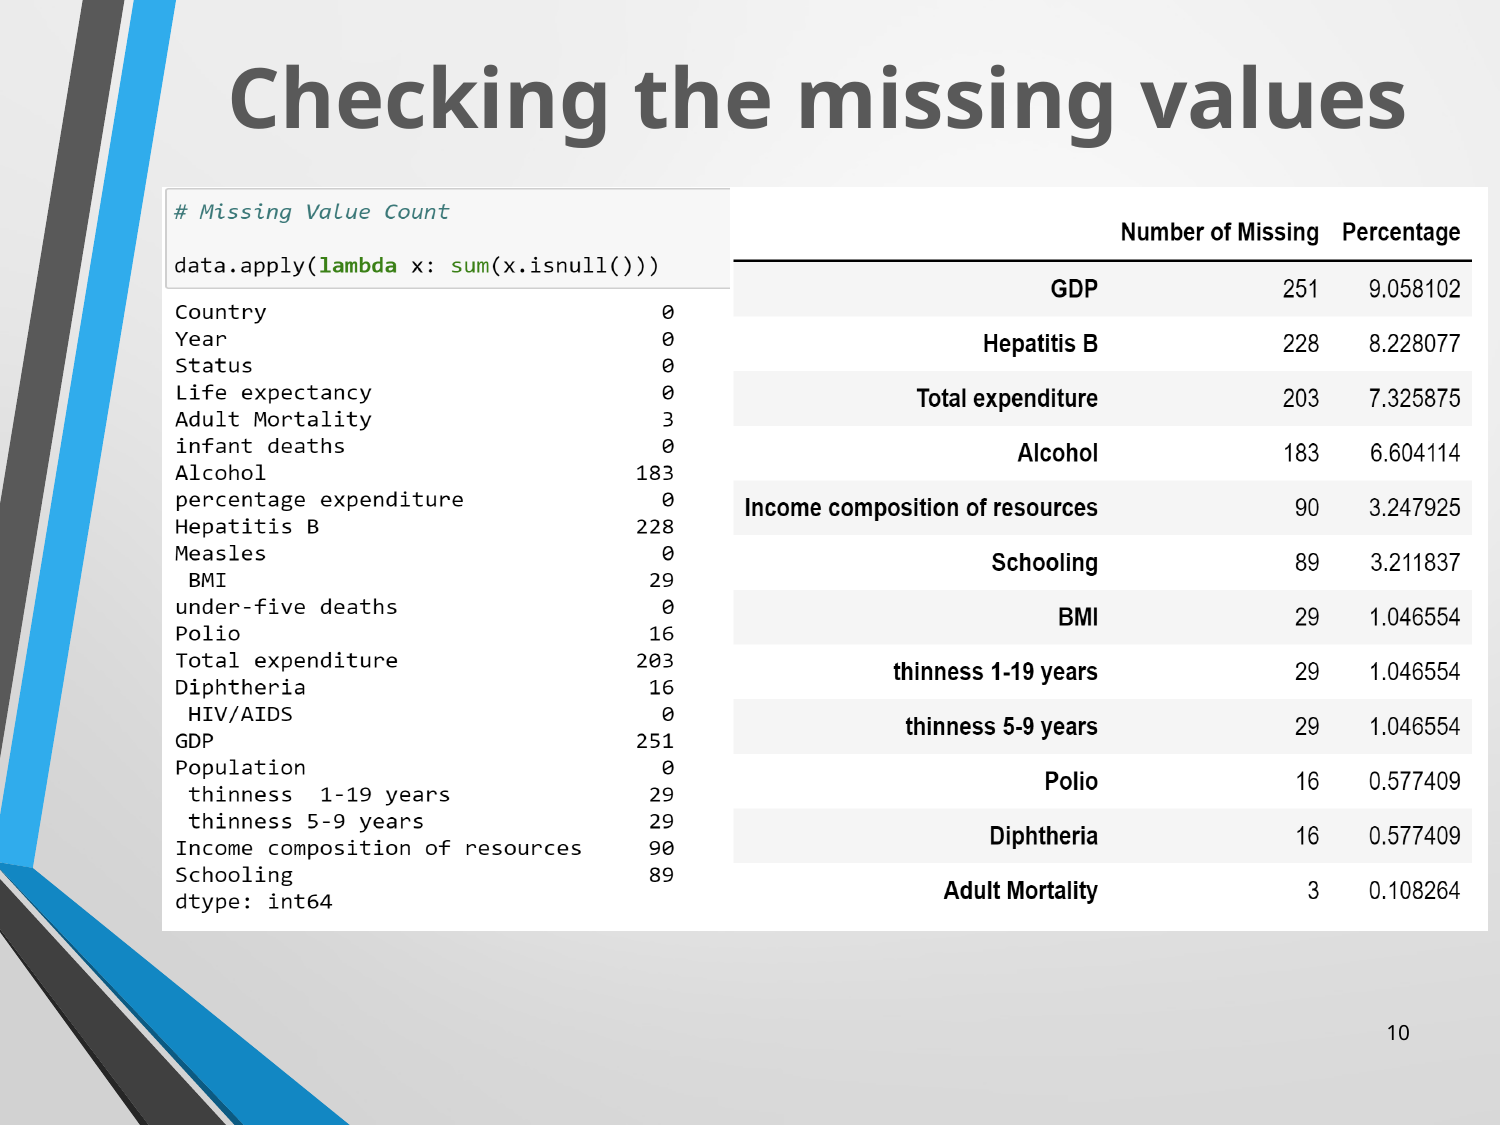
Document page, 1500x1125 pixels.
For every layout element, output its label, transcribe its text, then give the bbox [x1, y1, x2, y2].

text_box Checking the missing values [174, 37, 1463, 153]
slide_number 10 [1357, 1003, 1425, 1064]
picture [162, 187, 1488, 931]
